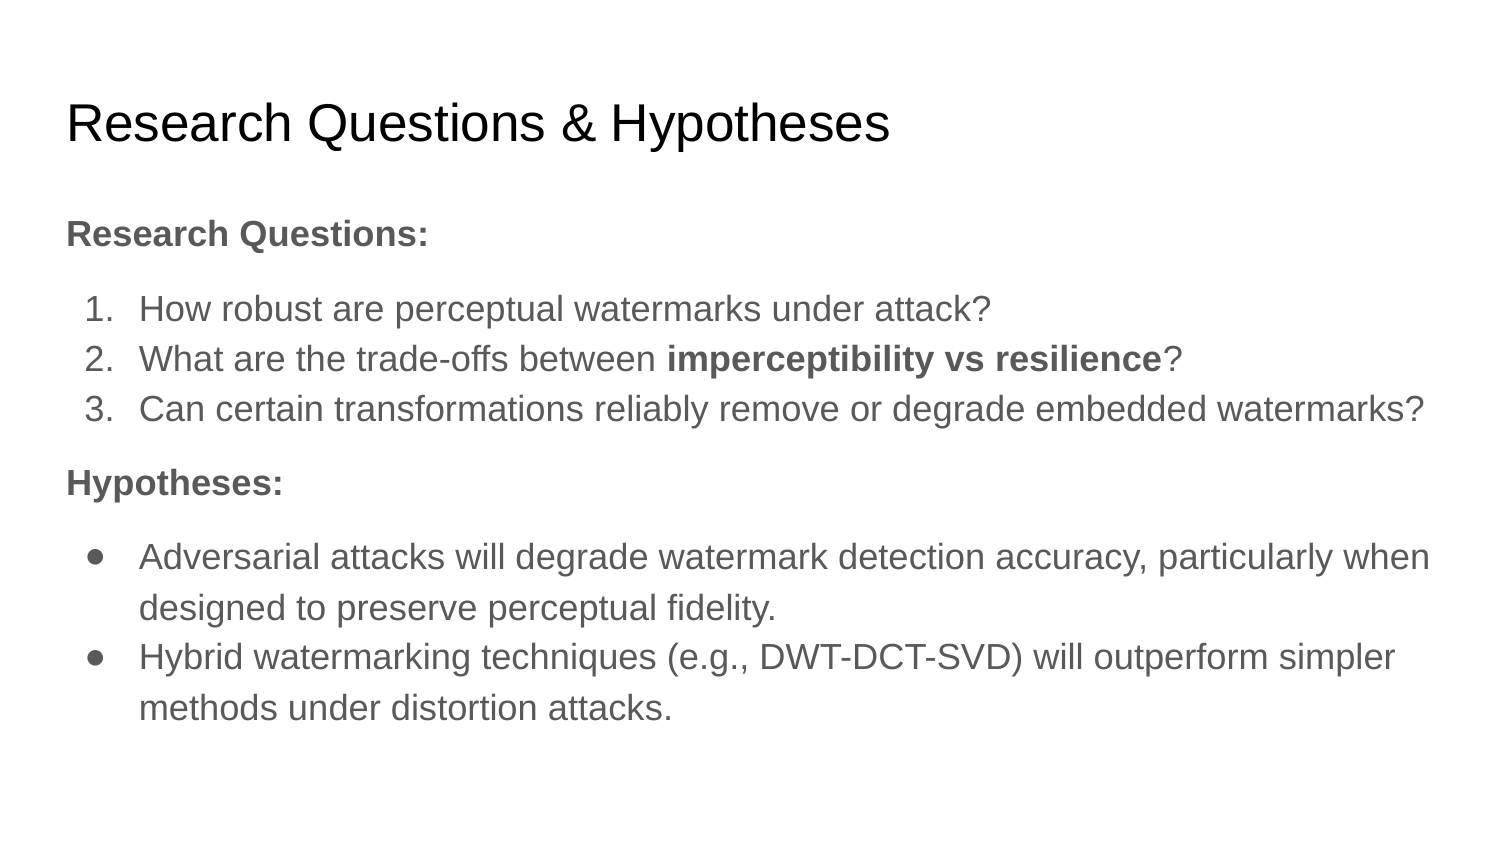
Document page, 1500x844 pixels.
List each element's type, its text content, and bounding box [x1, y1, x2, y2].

title Research Questions & Hypotheses [51, 72, 1449, 167]
list Research Questions: How robust are perceptual watermarks under attack? What are the trade-offs between imperceptibility vs resilience? Can certain transformations reliably remove or degrade embedded watermarks? Hypotheses: Adversarial attacks will degrade watermark detection accuracy, particularly when designed to preserve perceptual fidelity. Hybrid watermarking techniques (e.g., DWT-DCT-SVD) will outperform simpler methods under distortion attacks. [51, 189, 1449, 750]
